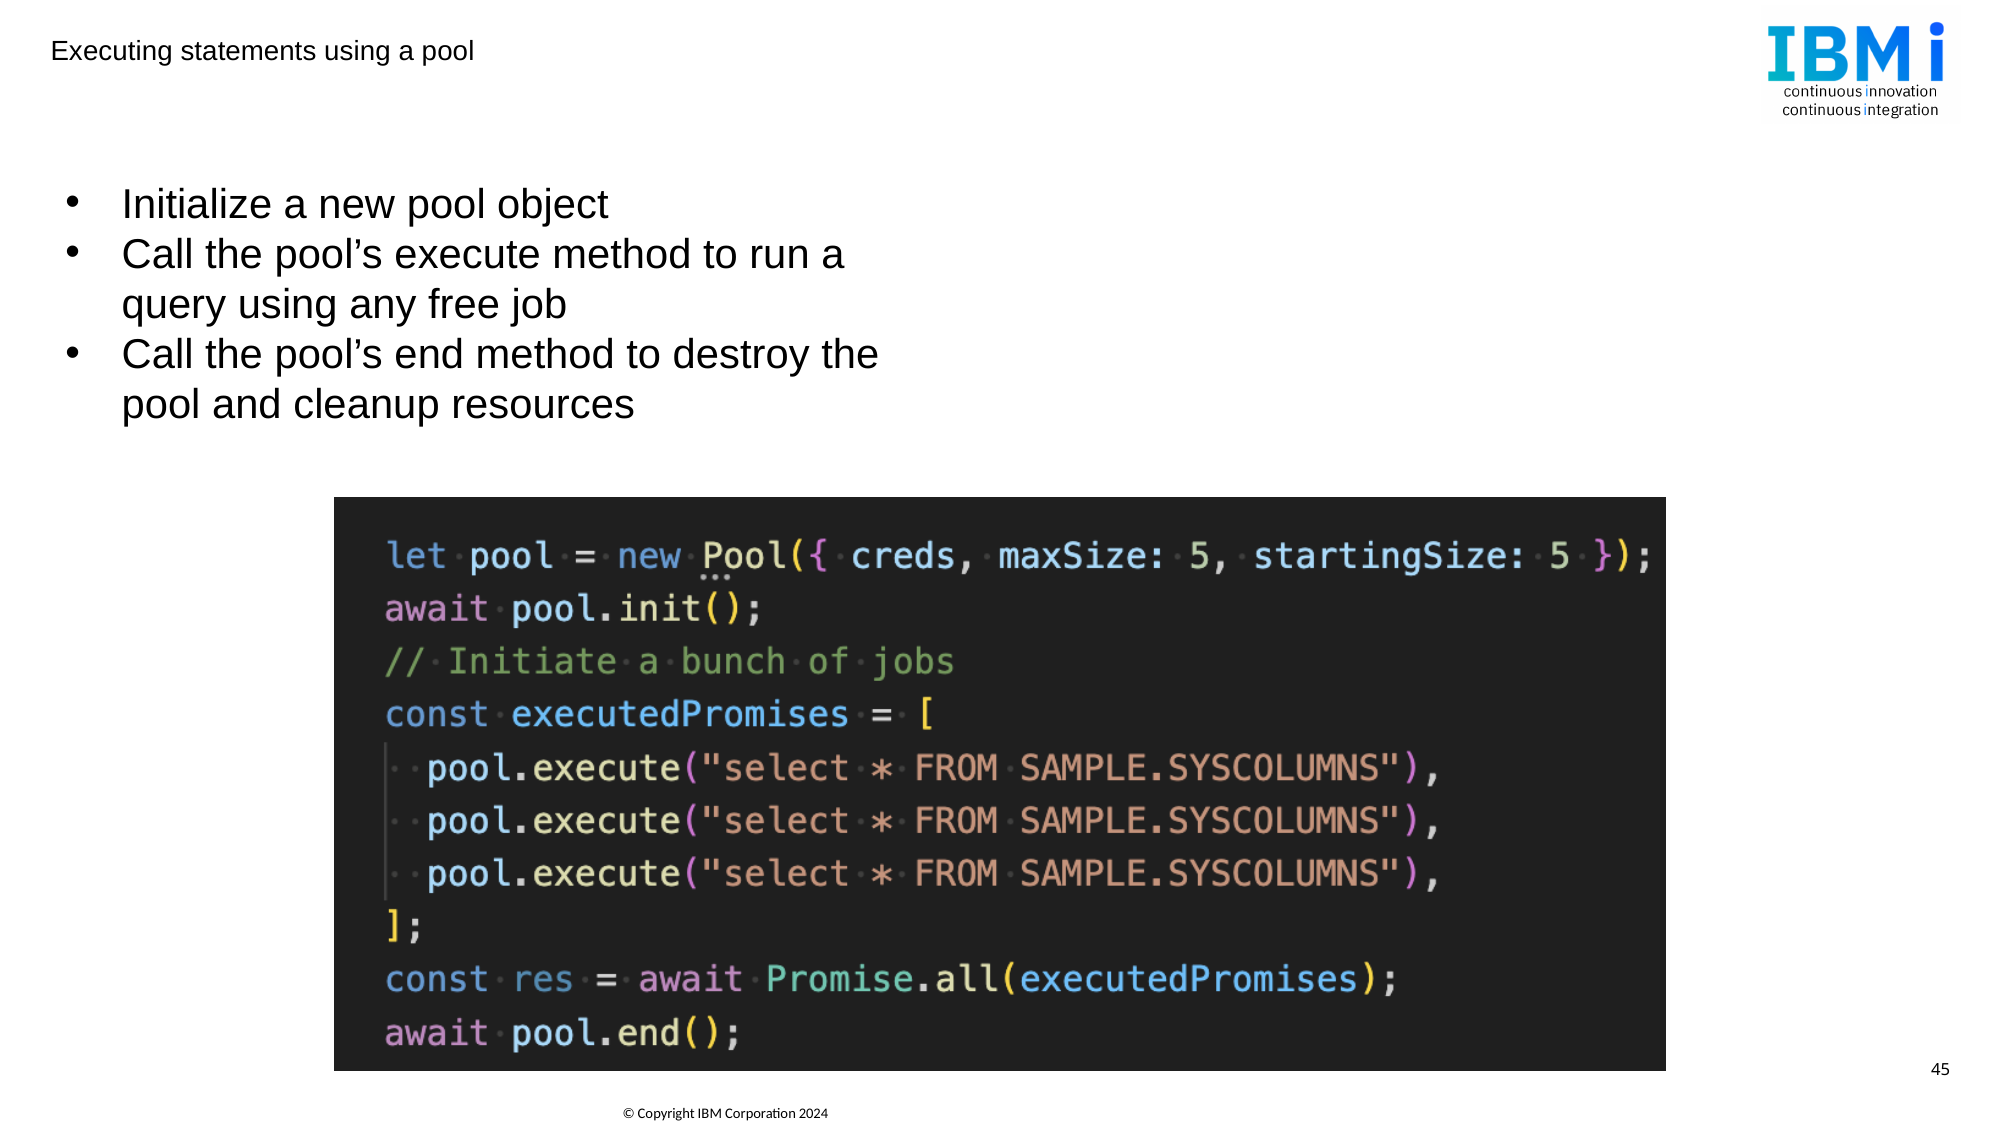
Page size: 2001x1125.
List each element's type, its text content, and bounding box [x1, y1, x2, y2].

picture [1761, 5, 1961, 124]
title Executing statements using a pool [50, 36, 1723, 97]
slide_number 45 [1500, 1055, 1950, 1086]
picture [333, 497, 1667, 1071]
list Initialize a new pool object Call the pool’s execute method to run a query using any free job Call the pool’s end method to destroy the pool and cleanup resources [50, 118, 943, 454]
